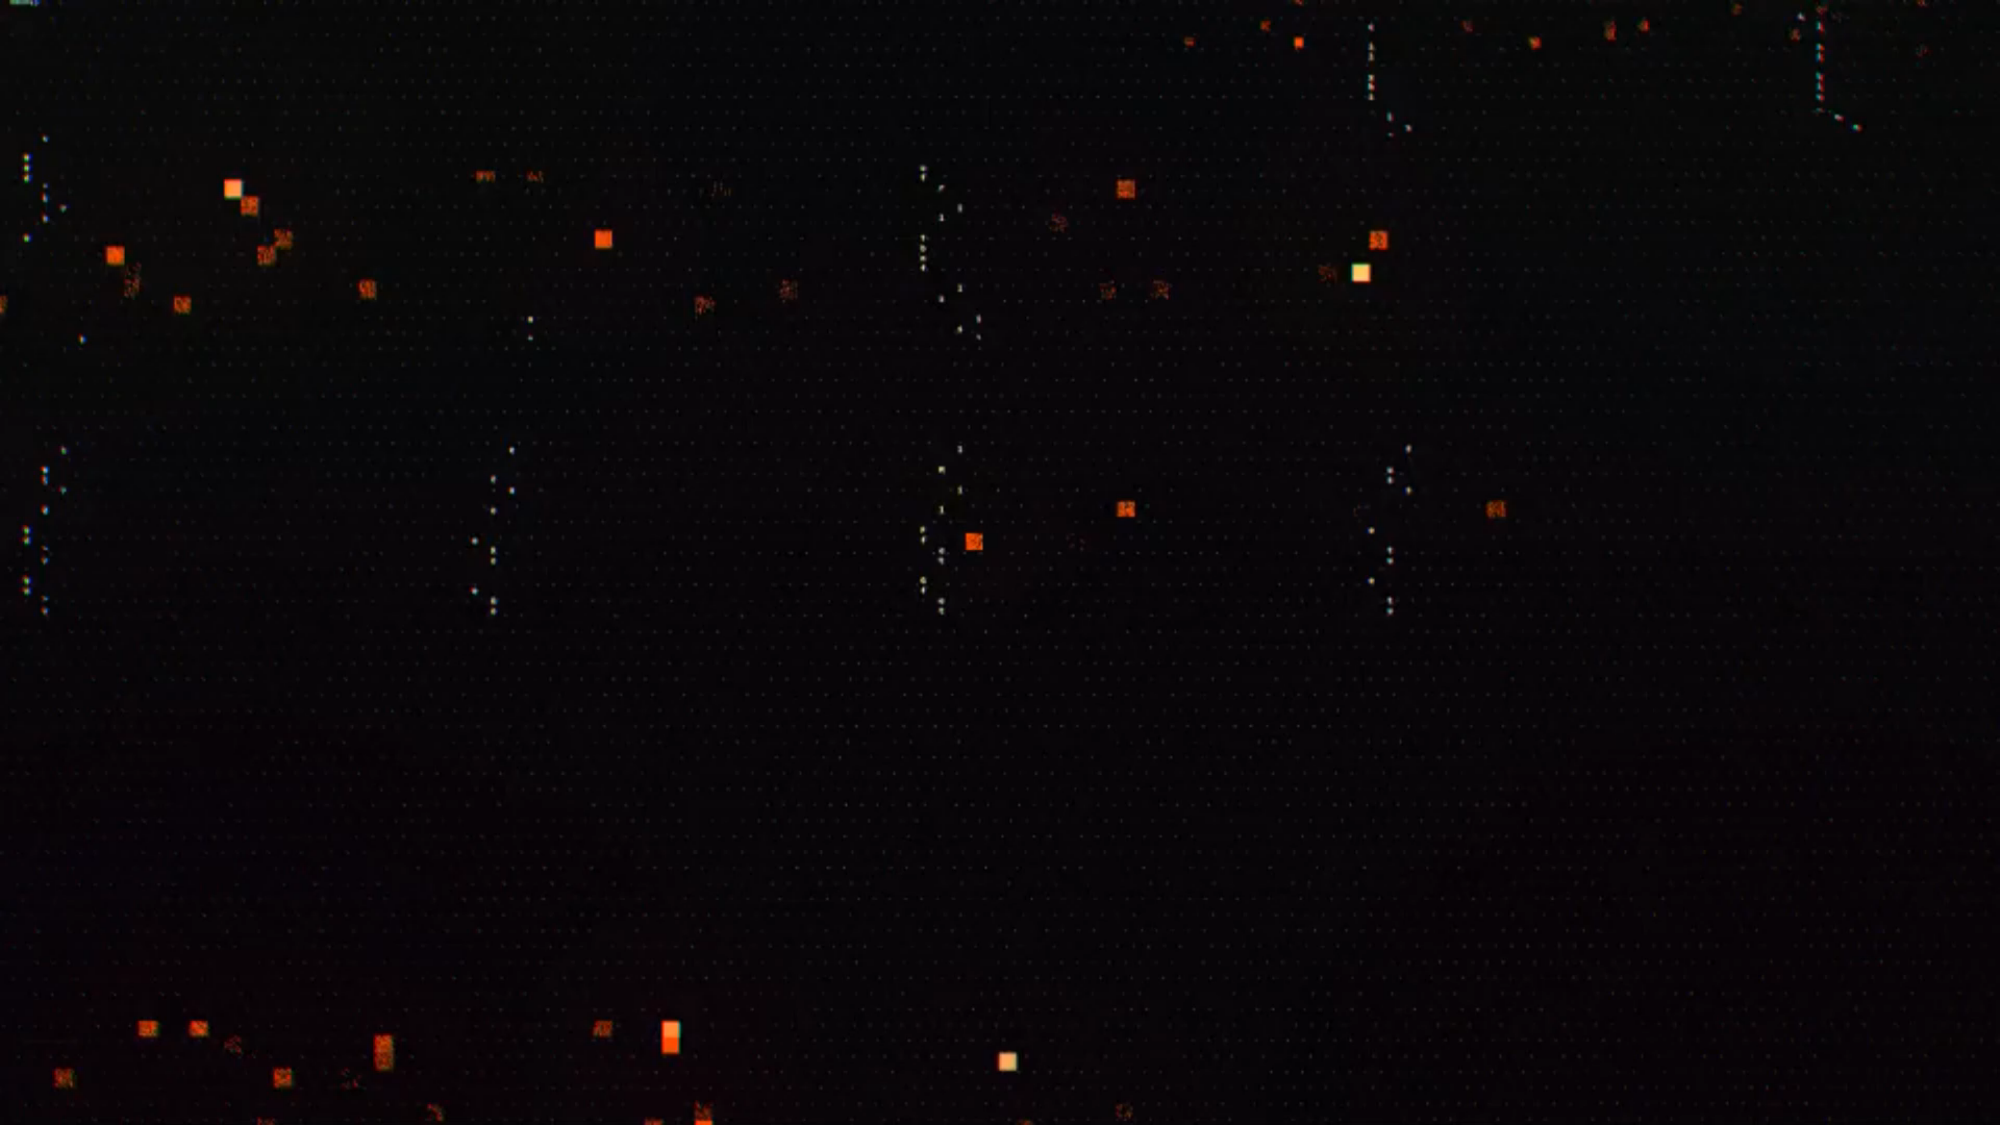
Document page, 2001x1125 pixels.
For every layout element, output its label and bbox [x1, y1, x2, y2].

text_box [0, 0, 2000, 1125]
